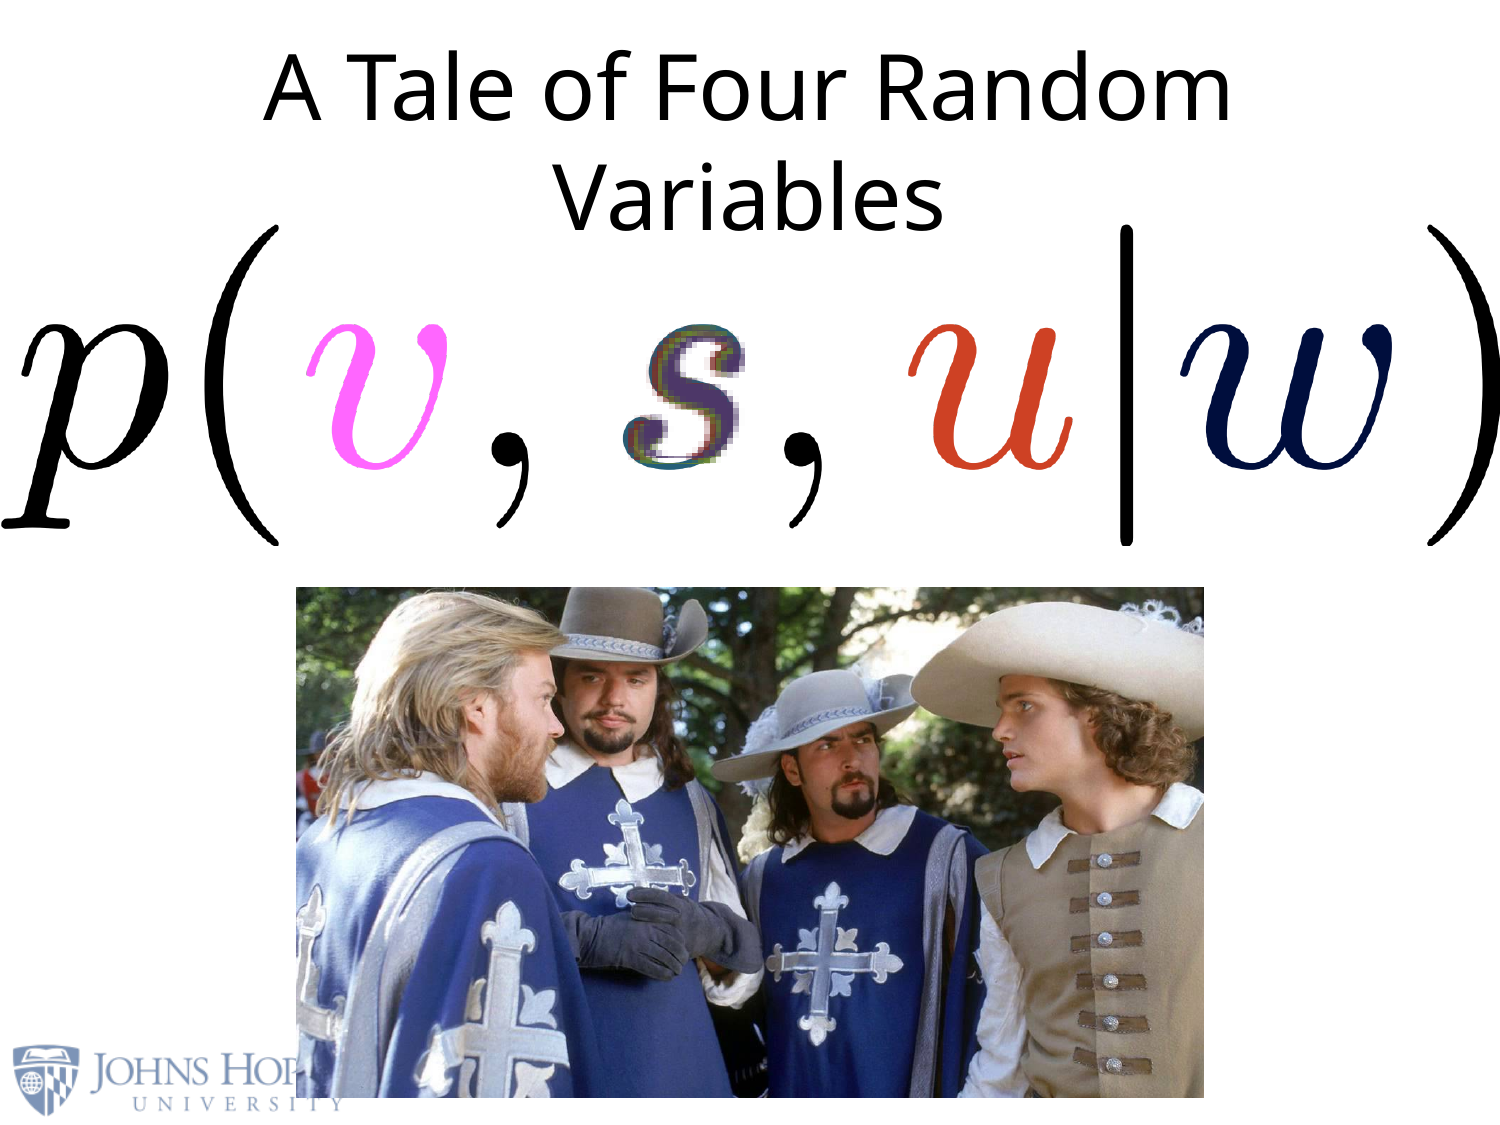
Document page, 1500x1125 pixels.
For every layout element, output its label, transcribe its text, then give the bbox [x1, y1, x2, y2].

picture [296, 586, 1204, 1098]
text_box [0, 223, 1500, 546]
title A Tale of Four Random Variables [75, 45, 1425, 222]
